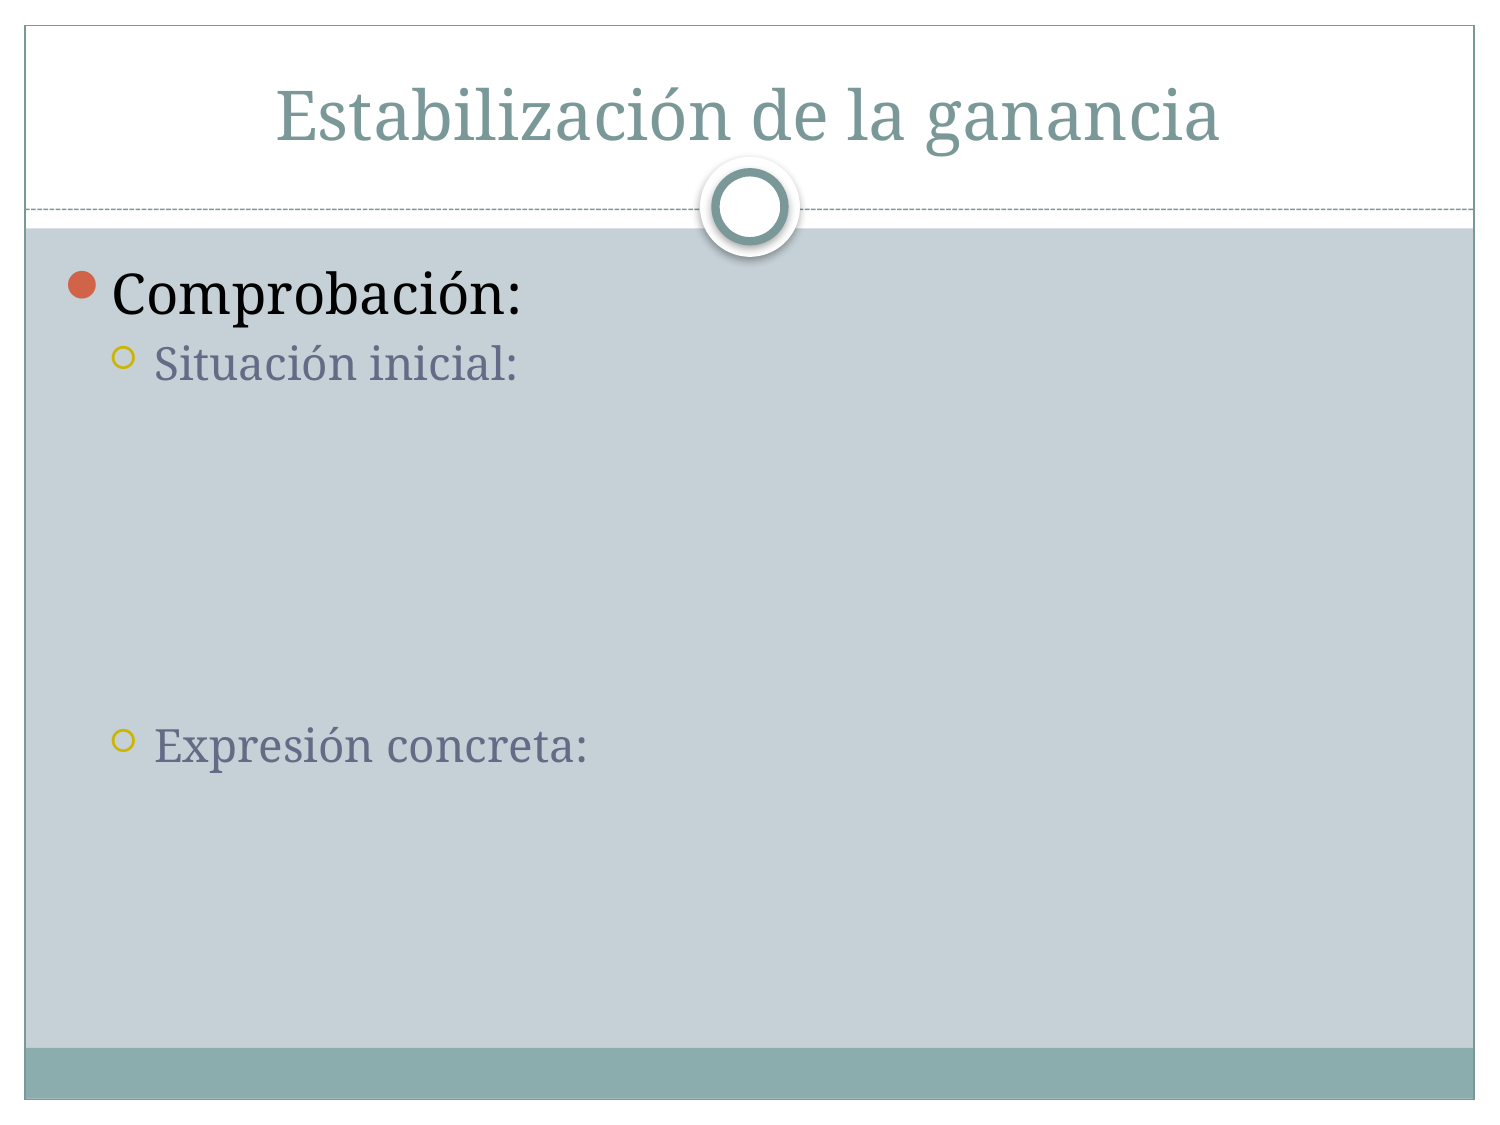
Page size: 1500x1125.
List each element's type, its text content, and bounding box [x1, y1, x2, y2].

title Estabilización de la ganancia [49, 37, 1450, 162]
